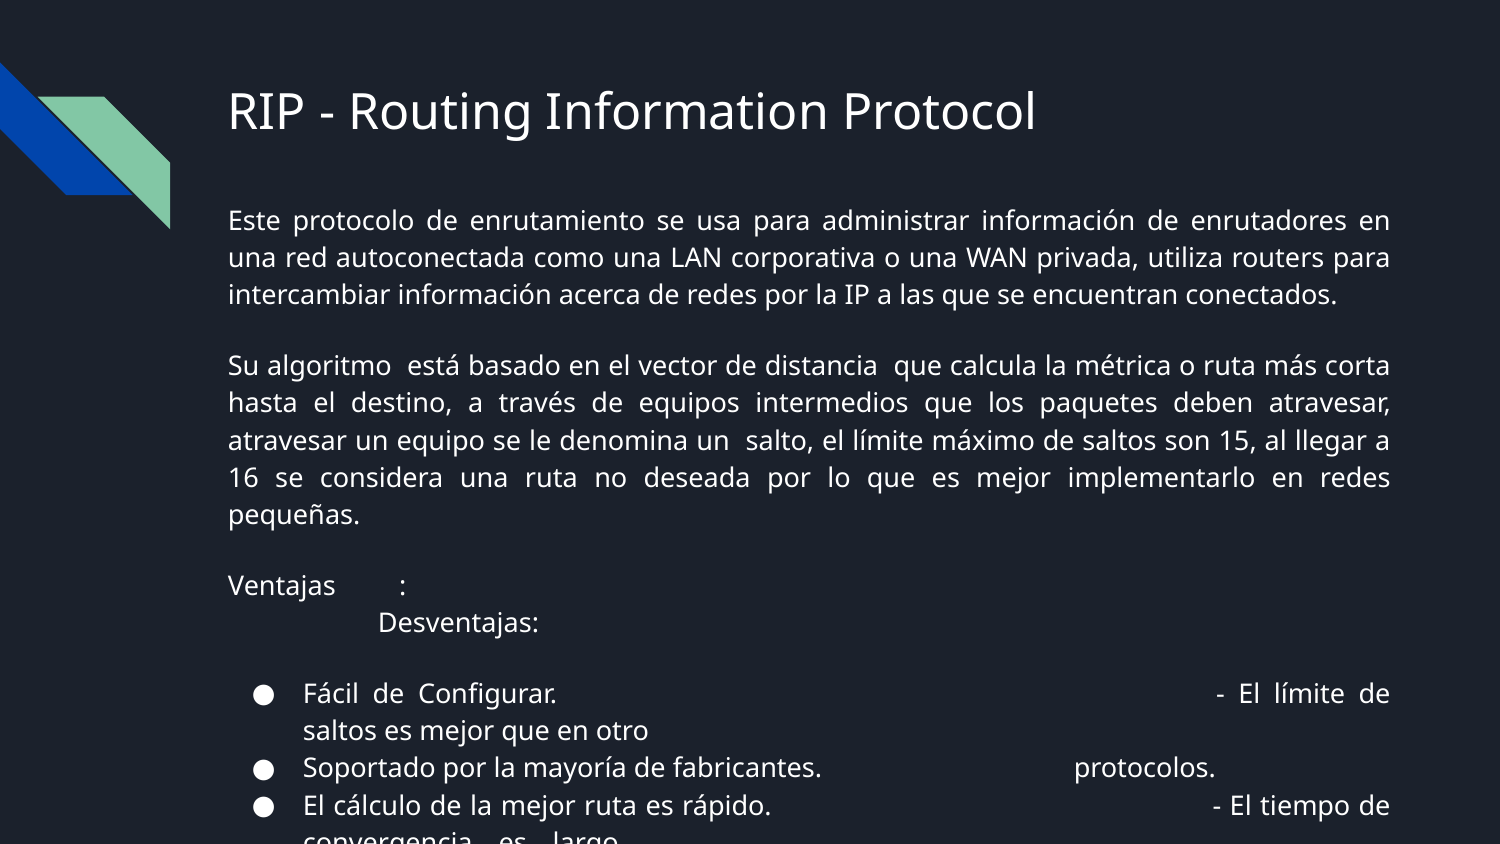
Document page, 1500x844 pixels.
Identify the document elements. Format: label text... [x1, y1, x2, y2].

list Este protocolo de enrutamiento se usa para administrar información de enrutadores en una red autoconectada como una LAN corporativa o una WAN privada, utiliza routers para intercambiar información acerca de redes por la IP a las que se encuentran conectados. Su algoritmo está basado en el vector de distancia que calcula la métrica o ruta más corta hasta el destino, a través de equipos intermedios que los paquetes deben atravesar, atravesar un equipo se le denomina un salto, el límite máximo de saltos son 15, al llegar a 16 se considera una ruta no deseada por lo que es mejor implementarlo en redes pequeñas. Ventajas : Desventajas: Fácil de Configurar. - El límite de saltos es mejor que en otro Soportado por la mayoría de fabricantes. protocolos. El cálculo de la mejor ruta es rápido. - El tiempo de convergencia es largo. - Solo puede utilizarse en redes pequeñas. [212, 183, 1406, 771]
title RIP - Routing Information Protocol [212, 64, 1368, 183]
